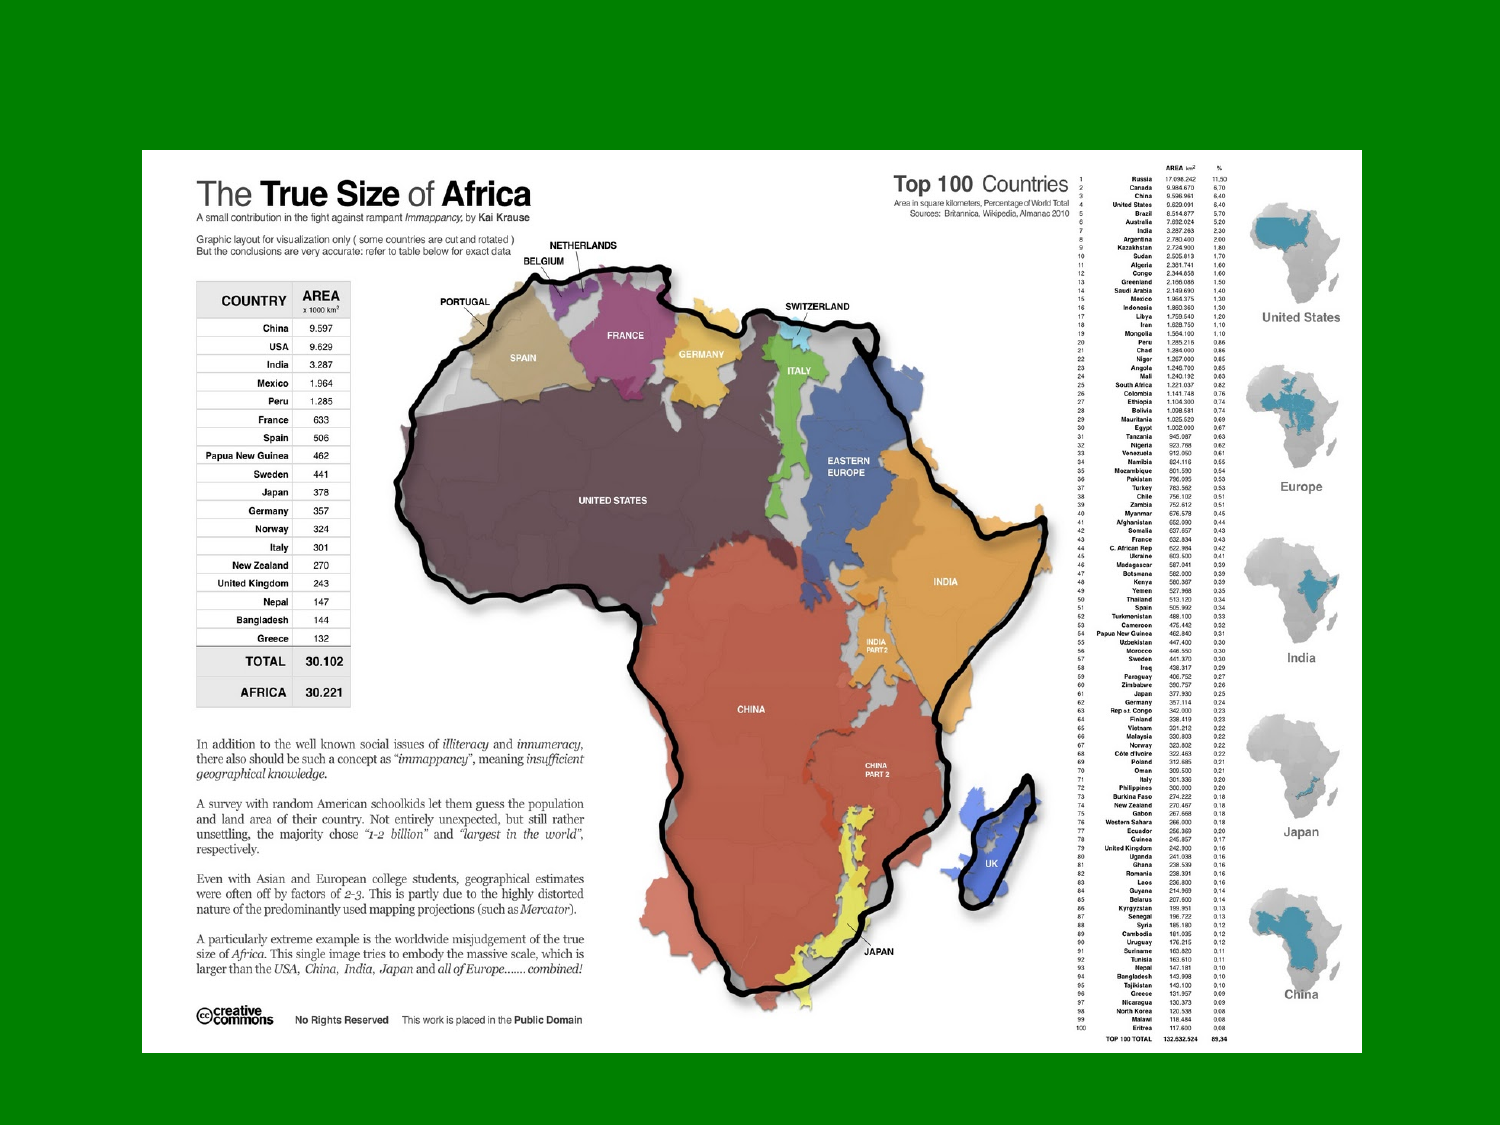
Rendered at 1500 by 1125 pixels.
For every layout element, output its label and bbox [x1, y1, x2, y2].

list [0, 149, 1500, 1053]
